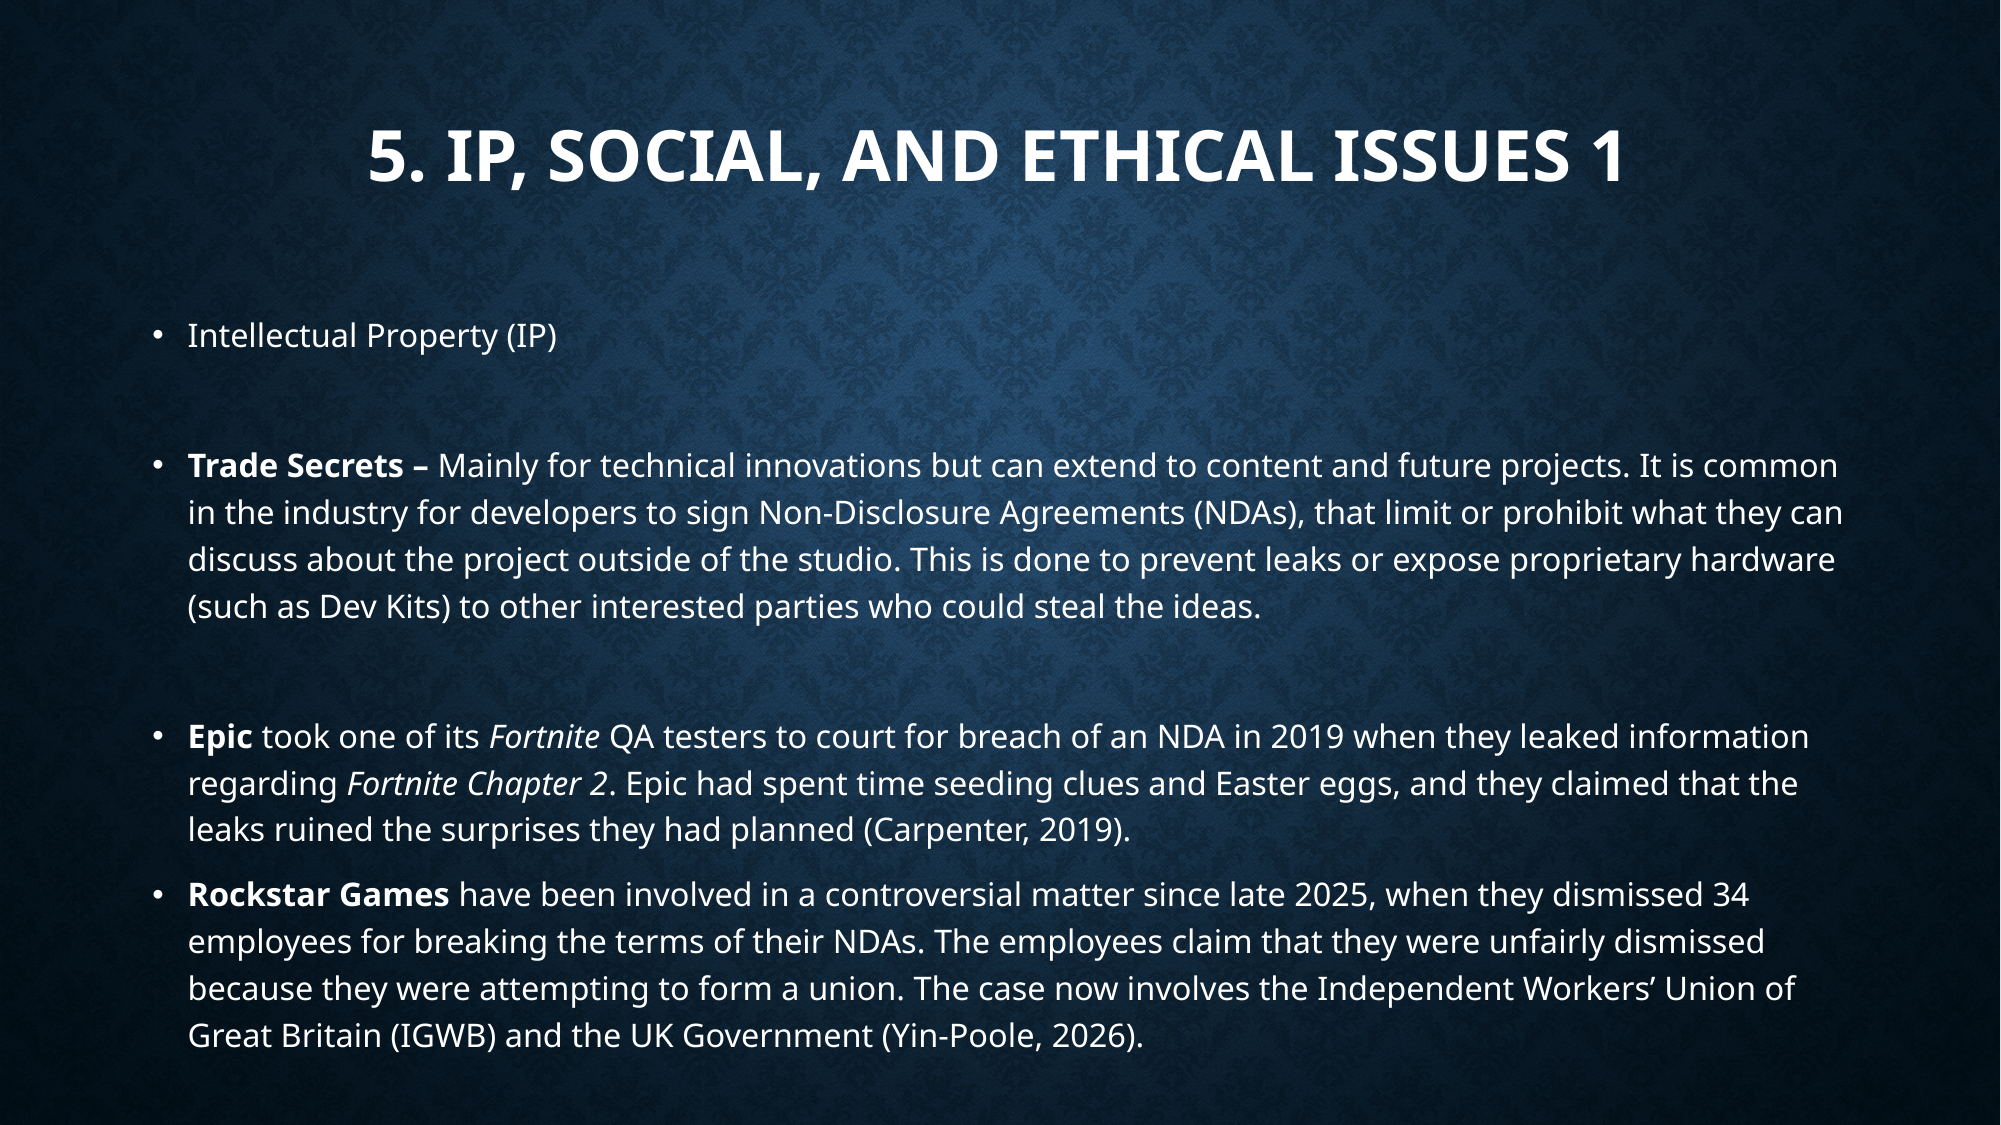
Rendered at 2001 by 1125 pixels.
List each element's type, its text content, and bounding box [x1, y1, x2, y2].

title 5. IP, Social, and Ethical Issues 1 [149, 99, 1849, 218]
list Intellectual Property (IP) Trade Secrets – Mainly for technical innovations but can extend to content and future projects. It is common in the industry for developers to sign Non-Disclosure Agreements (NDAs), that limit or prohibit what they can discuss about the project outside of the studio. This is done to prevent leaks or expose proprietary hardware (such as Dev Kits) to other interested parties who could steal the ideas. Epic took one of its Fortnite QA testers to court for breach of an NDA in 2019 when they leaked information regarding Fortnite Chapter 2. Epic had spent time seeding clues and Easter eggs, and they claimed that the leaks ruined the surprises they had planned (Carpenter, 2019). Rockstar Games have been involved in a controversial matter since late 2025, when they dismissed 34 employees for breaking the terms of their NDAs. The employees claim that they were unfairly dismissed because they were attempting to form a union. The case now involves the Independent Workers’ Union of Great Britain (IGWB) and the UK Government (Yin-Poole, 2026). [137, 299, 1863, 1073]
